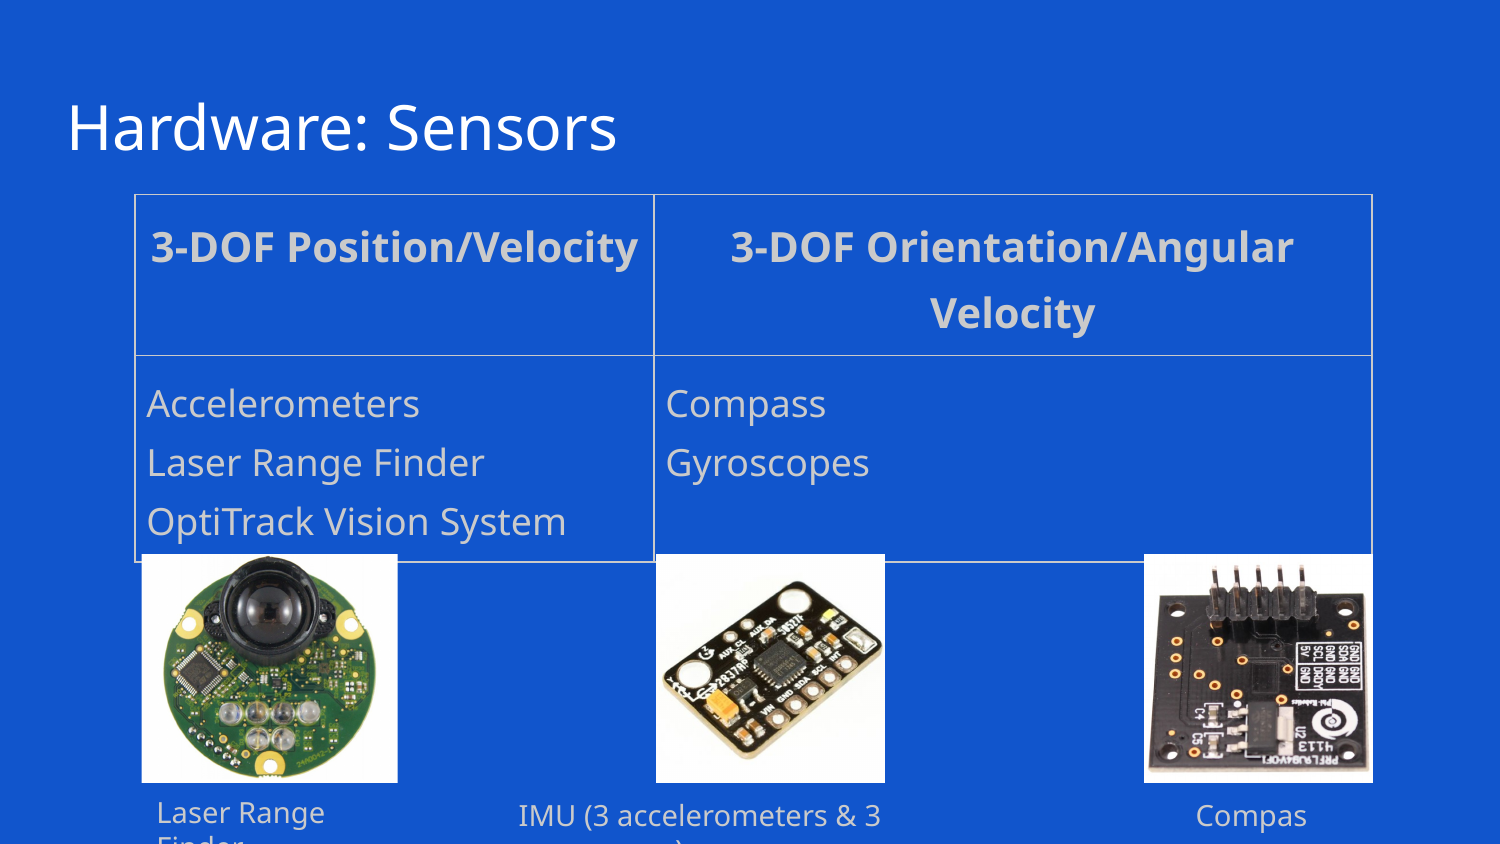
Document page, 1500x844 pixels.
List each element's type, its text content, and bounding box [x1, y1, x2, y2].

picture [141, 553, 399, 783]
picture [656, 553, 885, 783]
table_header 3-DOF Position/Velocity [136, 195, 653, 355]
text_box Laser Range Finder [141, 779, 414, 844]
table_header 3-DOF Orientation/Angular Velocity [655, 195, 1371, 355]
text_box IMU (3 accelerometers & 3 gyroscopes) [503, 782, 1037, 844]
text_box Compass [1180, 790, 1336, 844]
title Hardware: Sensors [51, 72, 1449, 167]
table_cell Compass Gyroscopes [655, 356, 1371, 561]
picture [1143, 553, 1373, 783]
table_cell Accelerometers Laser Range Finder OptiTrack Vision System [136, 356, 653, 561]
